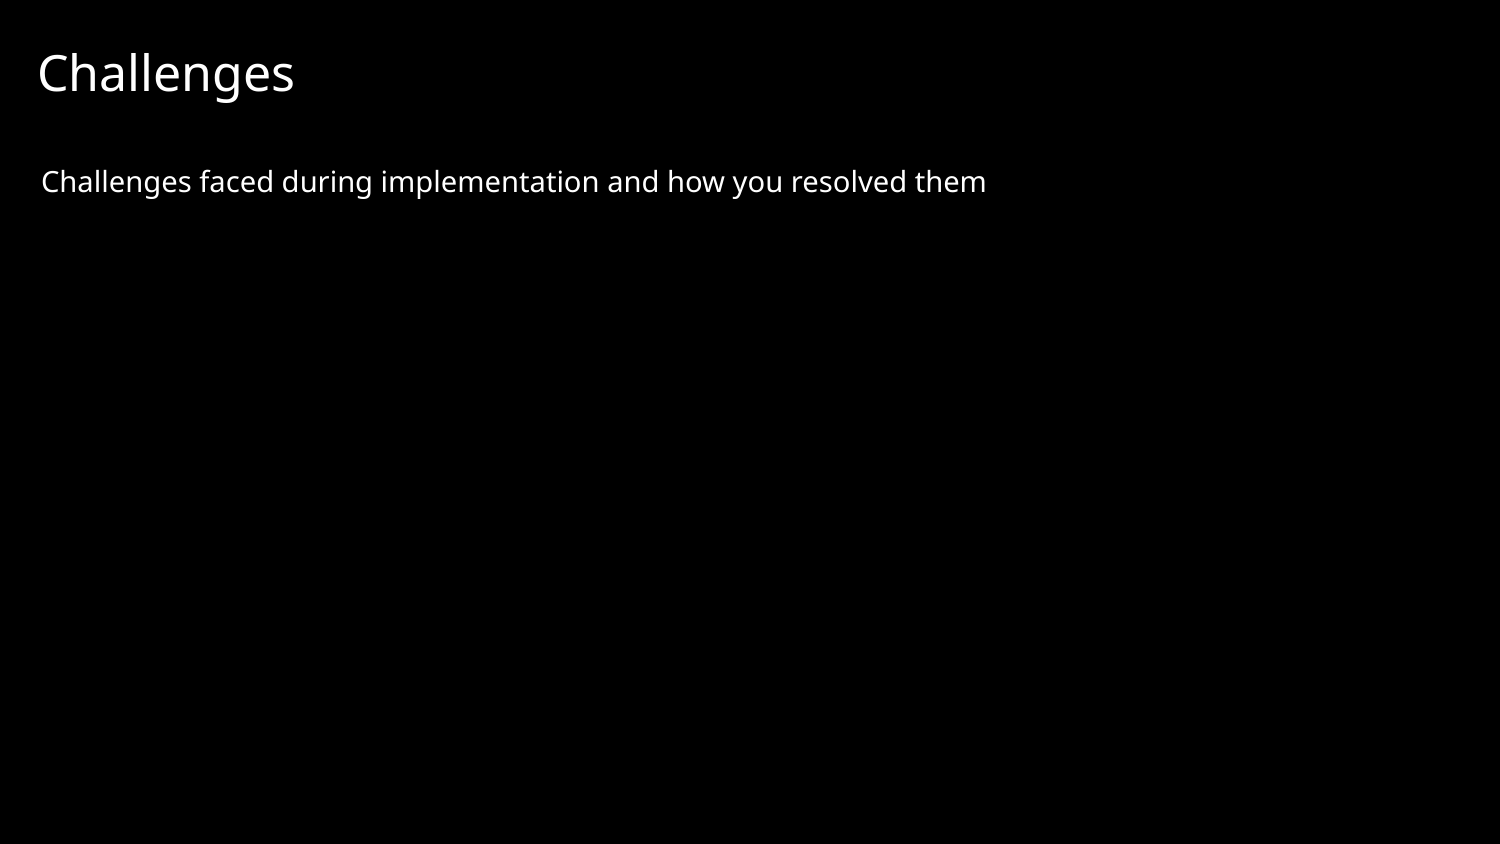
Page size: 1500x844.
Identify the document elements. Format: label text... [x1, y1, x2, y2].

text_box Challenges [37, 38, 1426, 105]
text_box Challenges faced during implementation and how you resolved them [26, 121, 1400, 207]
